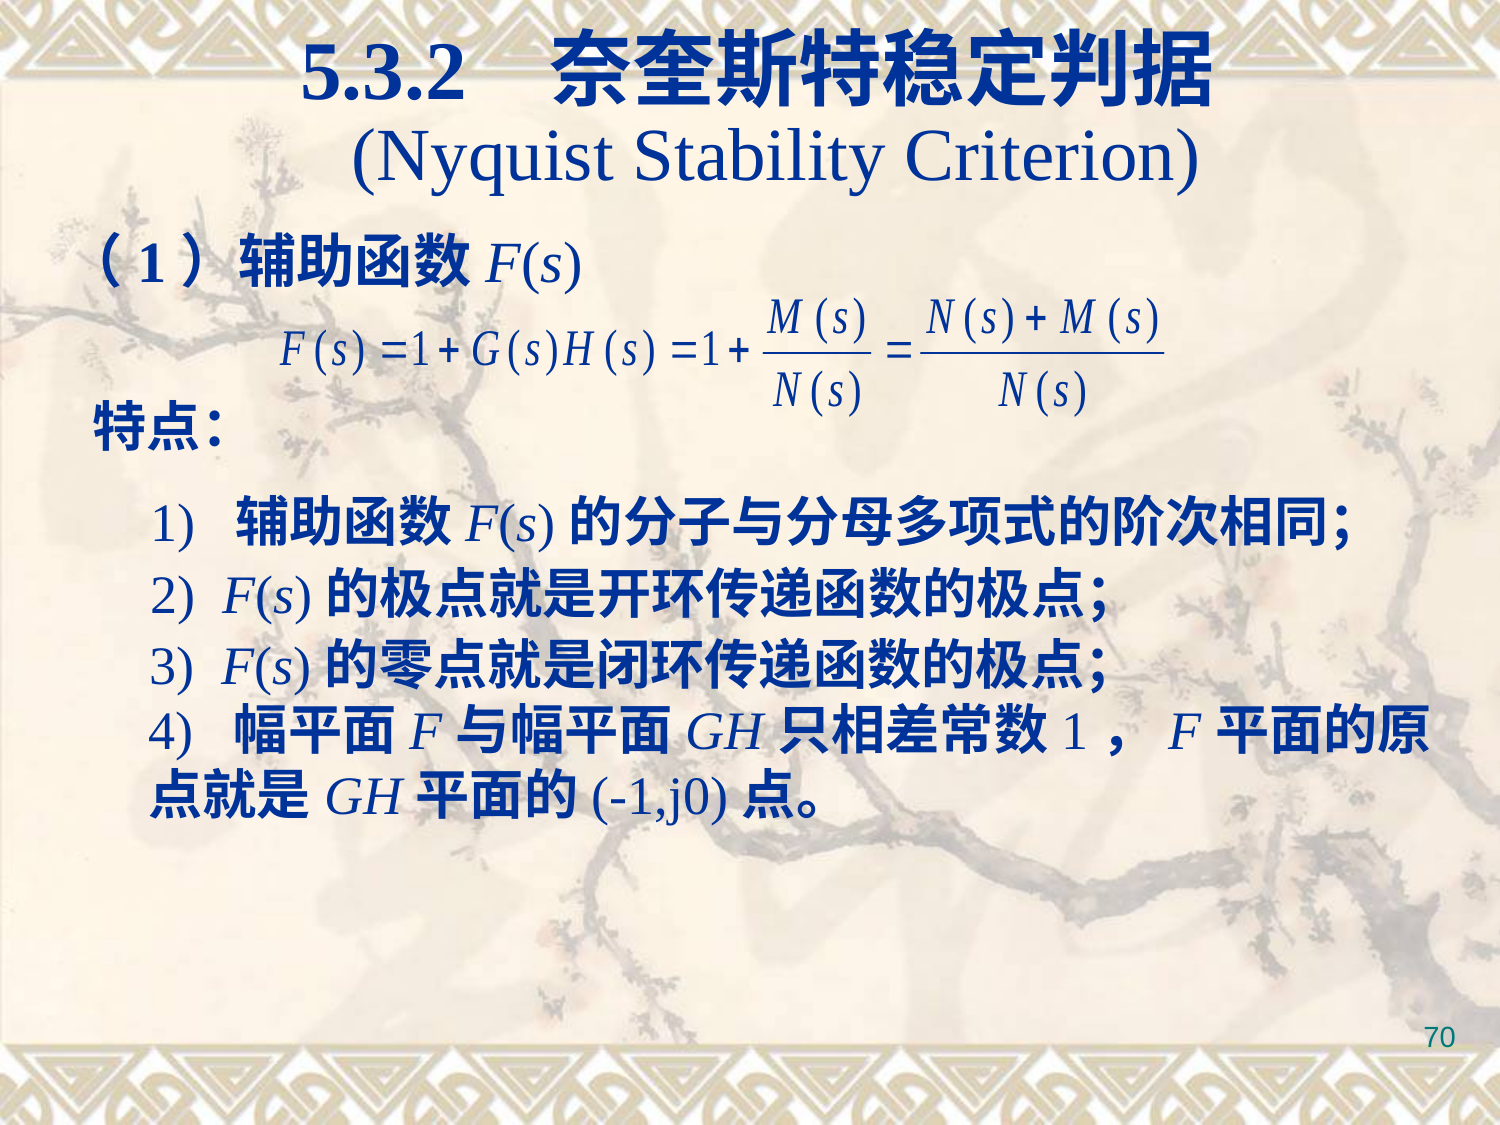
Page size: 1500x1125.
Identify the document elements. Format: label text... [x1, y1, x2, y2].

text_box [271, 284, 1169, 423]
text_box 4) 幅平面F与幅平面GH只相差常数1，F平面的原点就是GH平面的(-1,j0)点。 [133, 687, 1471, 833]
text_box 特点： [78, 385, 271, 465]
text_box 3) F(s)的零点就是闭环传递函数的极点； [134, 623, 1258, 687]
text_box （1）辅助函数F(s) [50, 216, 336, 302]
text_box [1095, 1011, 1471, 1090]
picture [0, 0, 1500, 1125]
text_box (Nyquist Stability Criterion) [336, 98, 1227, 284]
text_box 1) 辅助函数F(s)的分子与分母多项式的阶次相同； [135, 479, 1377, 560]
text_box 2) F(s)的极点就是开环传递函数的极点； [135, 552, 1223, 623]
text_box 5.3.2 奈奎斯特稳定判据 [285, 9, 1230, 125]
